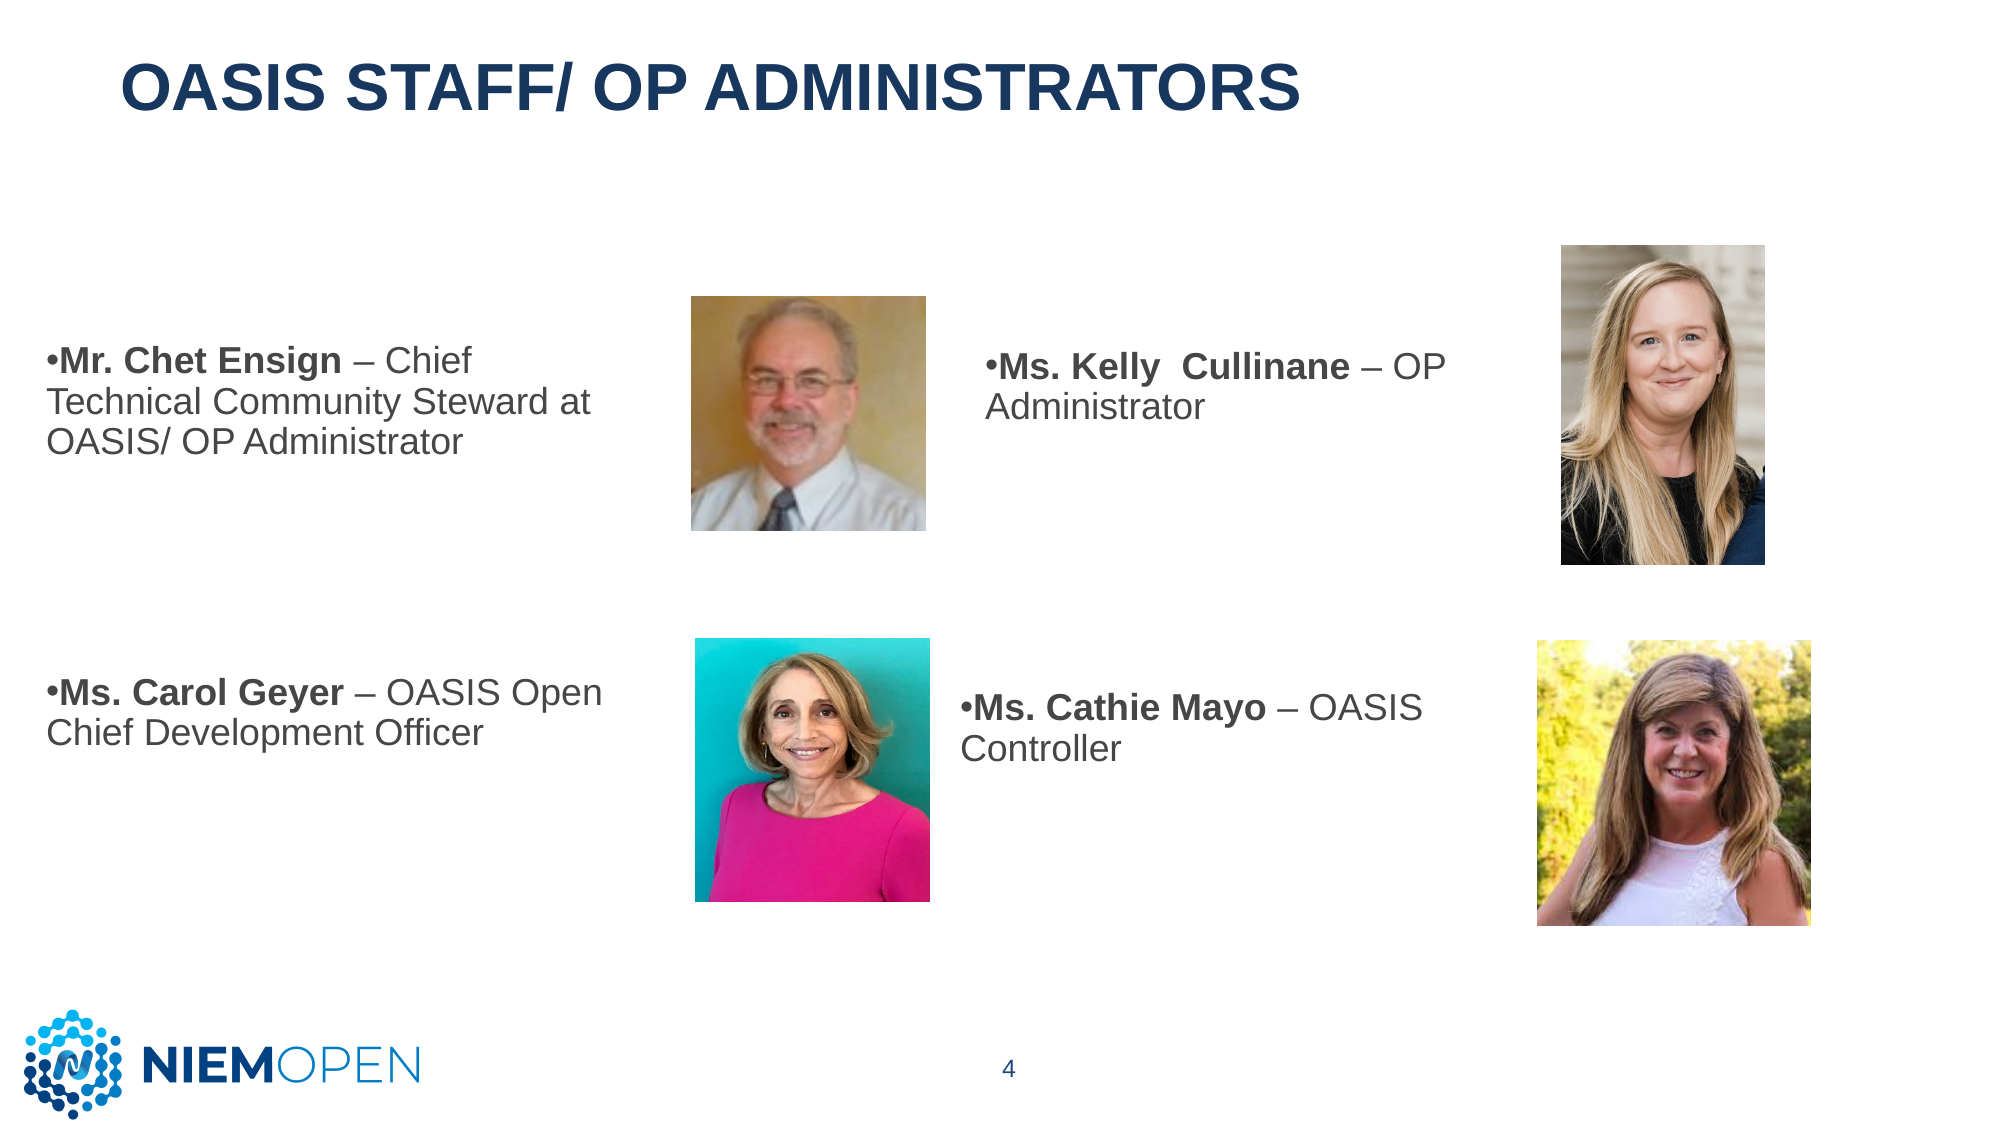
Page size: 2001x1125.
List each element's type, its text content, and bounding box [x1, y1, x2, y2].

text_box Ms. Kelly Cullinane – OP Administrator [970, 296, 1555, 487]
slide_number 4 [775, 1045, 1243, 1106]
picture [1561, 245, 1765, 565]
text_box Ms. Cathie Mayo – OASIS Controller [945, 638, 1538, 829]
picture [691, 296, 926, 532]
picture [695, 637, 930, 902]
picture [1536, 640, 1812, 926]
text_box Mr. Chet Ensign – Chief Technical Community Steward at OASIS/ OP Administrator Ms. Carol Geyer – OASIS Open Chief Development Officer [31, 291, 648, 837]
picture [19, 1004, 424, 1125]
text_box OASIS STAFF/ OP ADMINISTRATORS [105, 36, 1318, 131]
